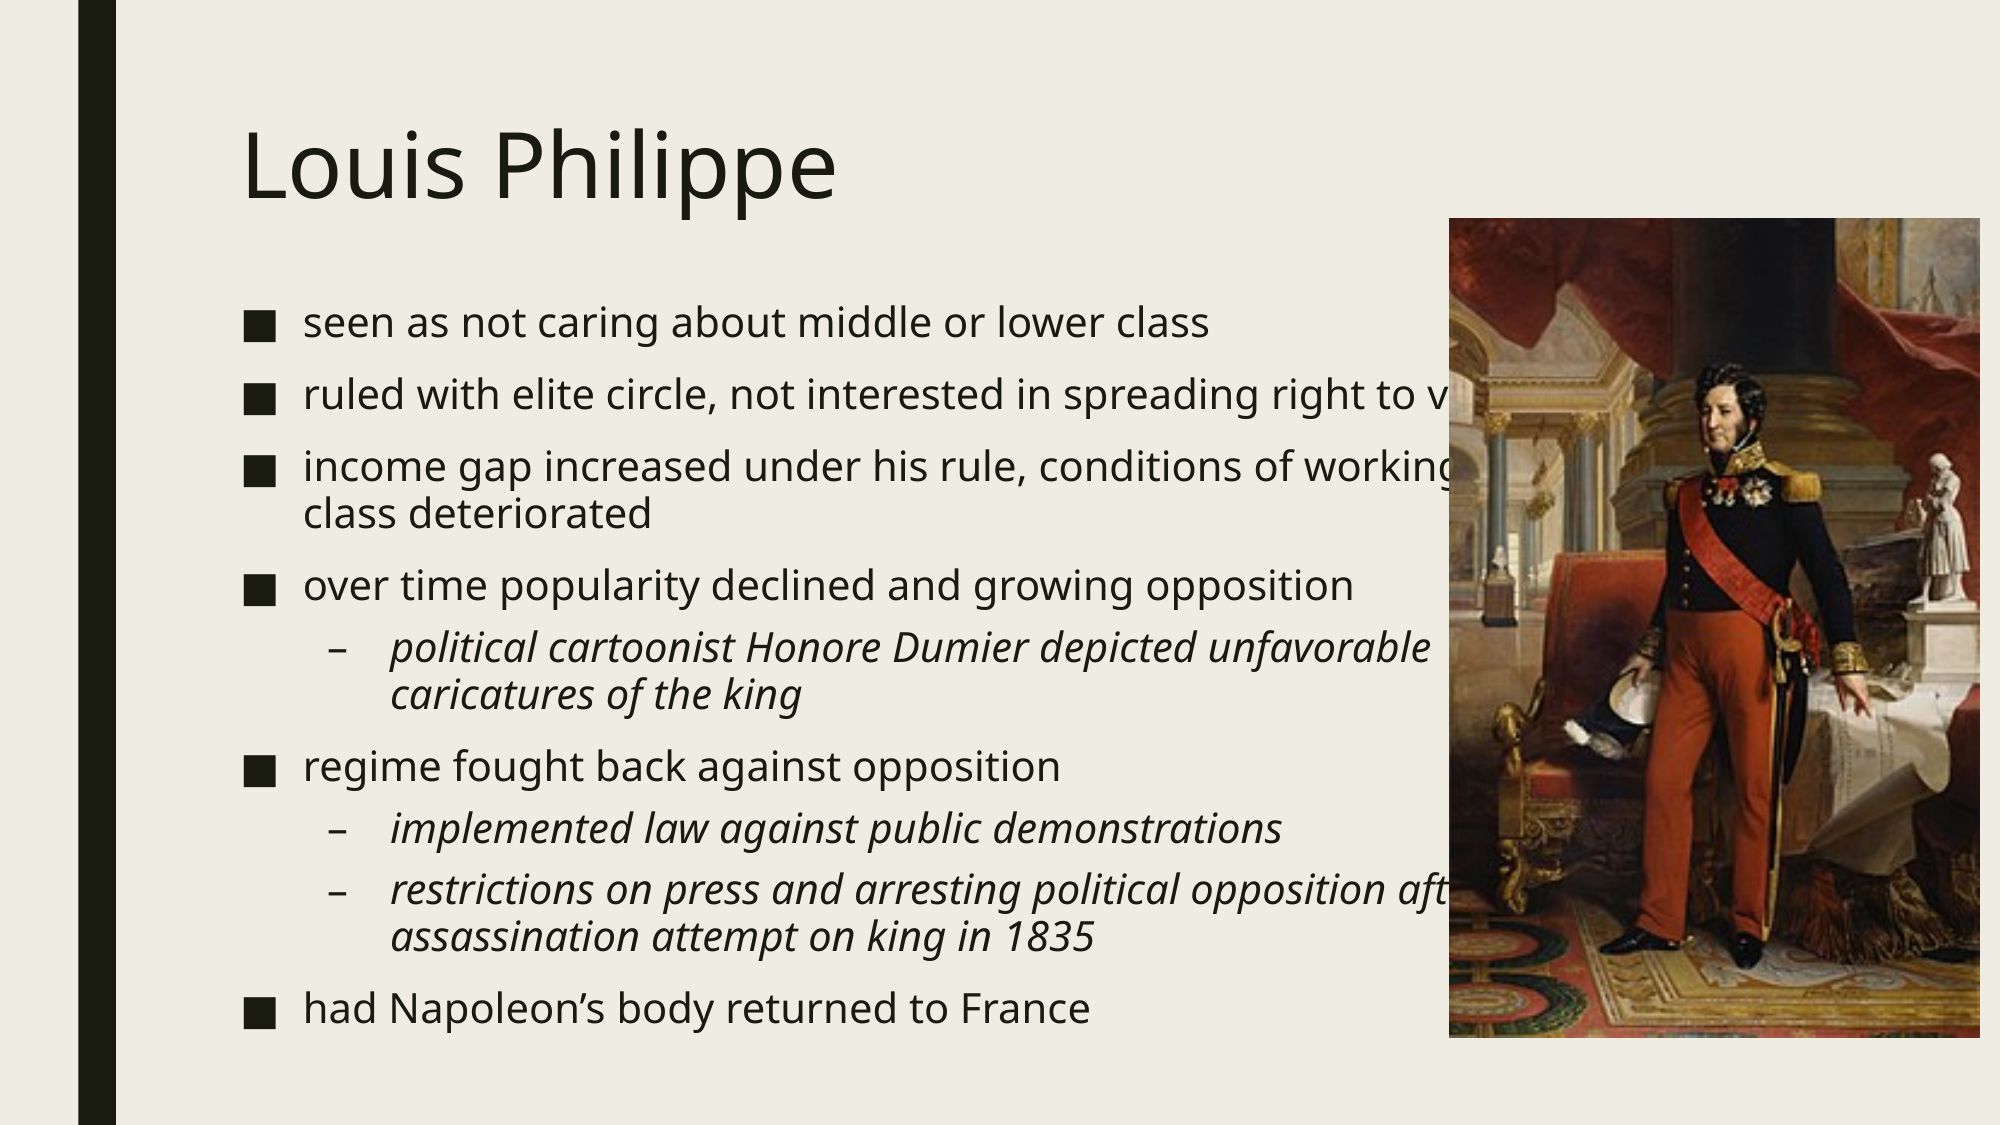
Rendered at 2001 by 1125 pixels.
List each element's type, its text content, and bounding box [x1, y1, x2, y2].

title Louis Philippe [225, 112, 1800, 292]
list seen as not caring about middle or lower class ruled with elite circle, not interested in spreading right to vote income gap increased under his rule, conditions of working class deteriorated over time popularity declined and growing opposition political cartoonist Honore Dumier depicted unfavorable caricatures of the king regime fought back against opposition implemented law against public demonstrations restrictions on press and arresting political opposition after assassination attempt on king in 1835 had Napoleon’s body returned to France [225, 292, 1534, 1069]
picture [1449, 218, 1980, 1038]
